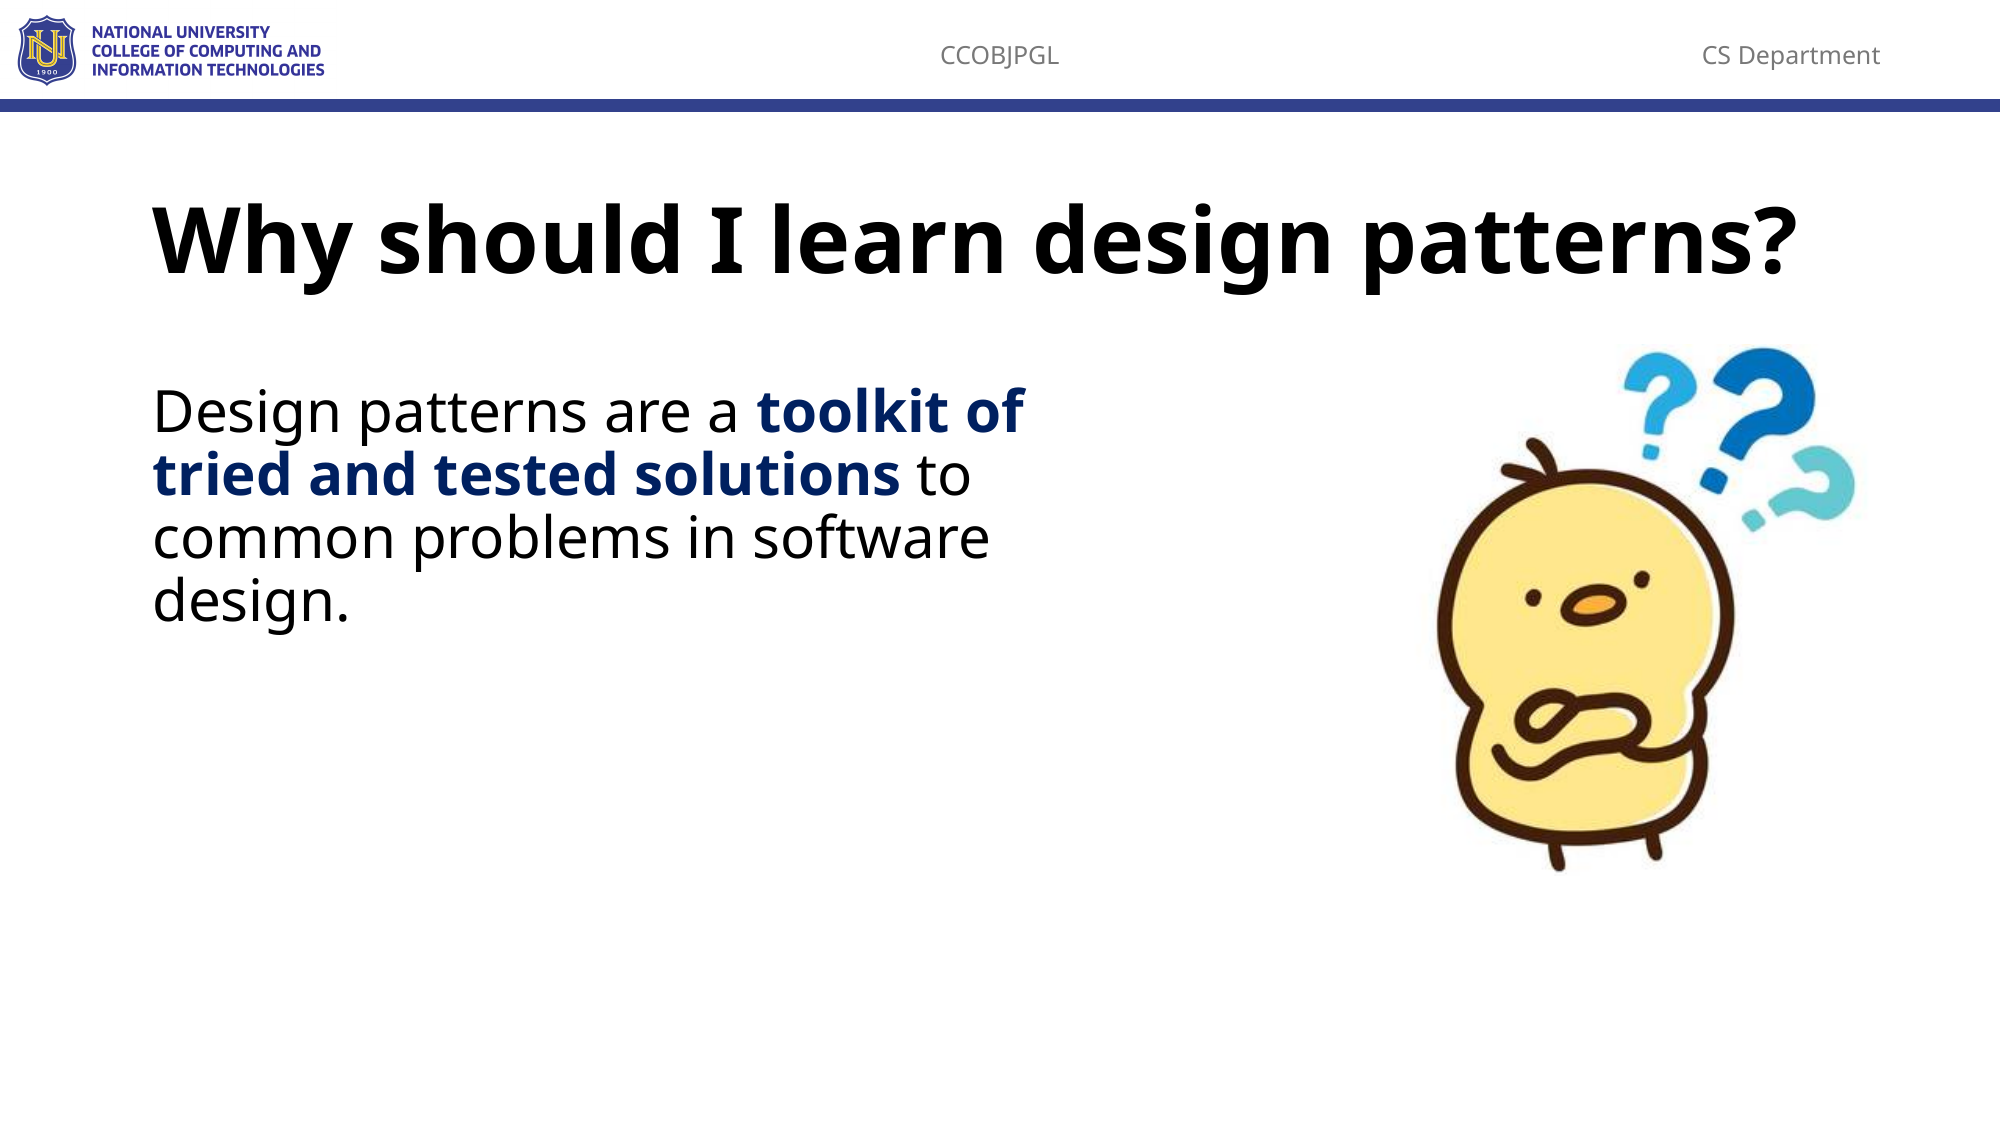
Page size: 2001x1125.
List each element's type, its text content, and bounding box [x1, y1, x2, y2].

list Design patterns are a toolkit of tried and tested solutions to common problems in software design. [137, 375, 1084, 1089]
picture [0, 0, 337, 99]
picture [1291, 343, 2000, 876]
title Why should I learn design patterns? [137, 135, 1863, 353]
